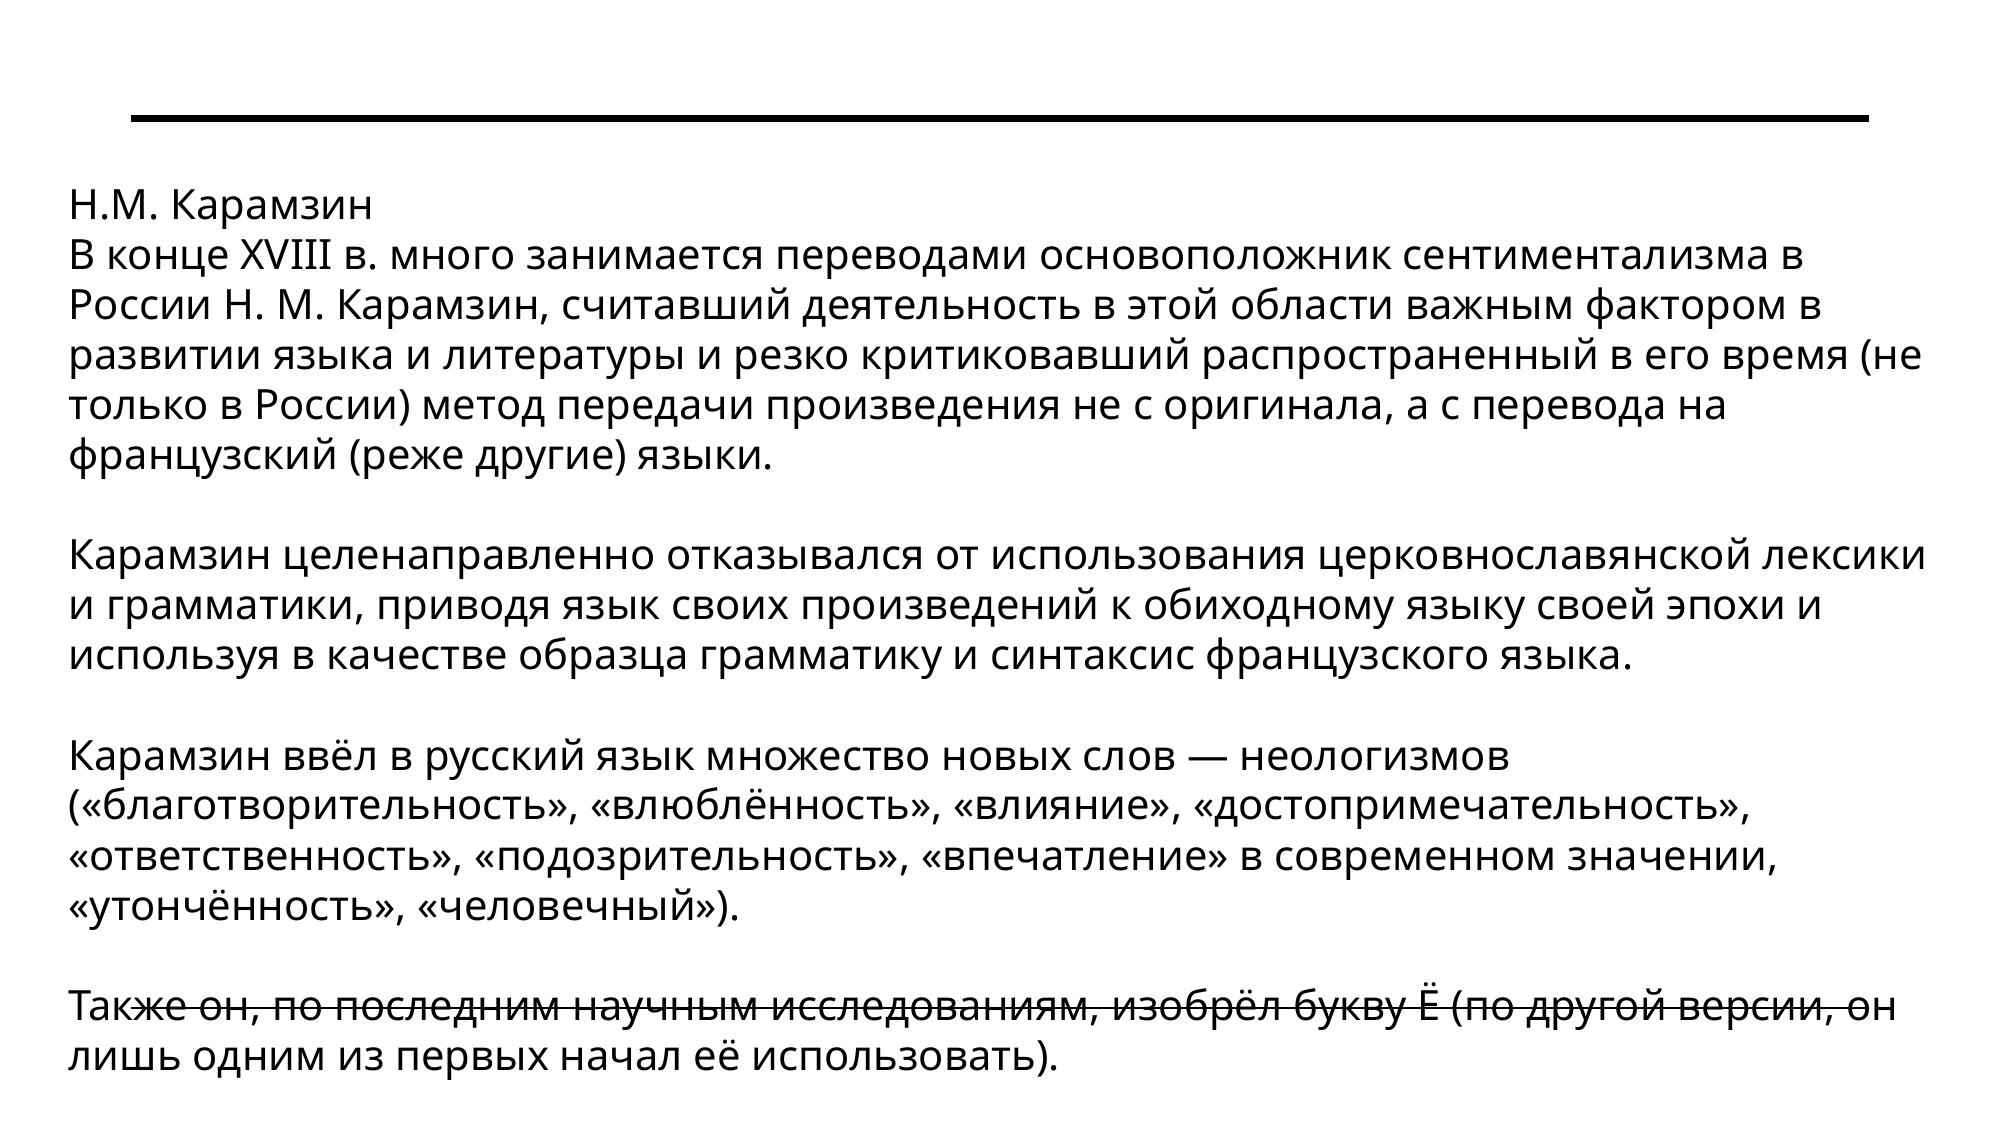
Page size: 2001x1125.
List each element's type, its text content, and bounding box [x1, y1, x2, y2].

text_box Н.М. Карамзин В конце XVIII в. много занимается переводами основоположник сентиментализма в России Н. М. Карамзин, считавший деятельность в этой области важным фактором в развитии языка и литературы и резко критиковавший распространенный в его время (не только в России) метод передачи произведения не с оригинала, а с перевода на французский (реже другие) языки. Карамзин целенаправленно отказывался от использования церковнославянской лексики и грамматики, приводя язык своих произведений к обиходному языку своей эпохи и используя в качестве образца грамматику и синтаксис французского языка. Карамзин ввёл в русский язык множество новых слов — неологизмов («благотворительность», «влюблённость», «влияние», «достопримечательность», «ответственность», «подозрительность», «впечатление» в современном значении, «утончённость», «человечный»). Также он, по последним научным исследованиям, изобрёл букву Ё (по другой версии, он лишь одним из первых начал её использовать). [53, 170, 1946, 1125]
